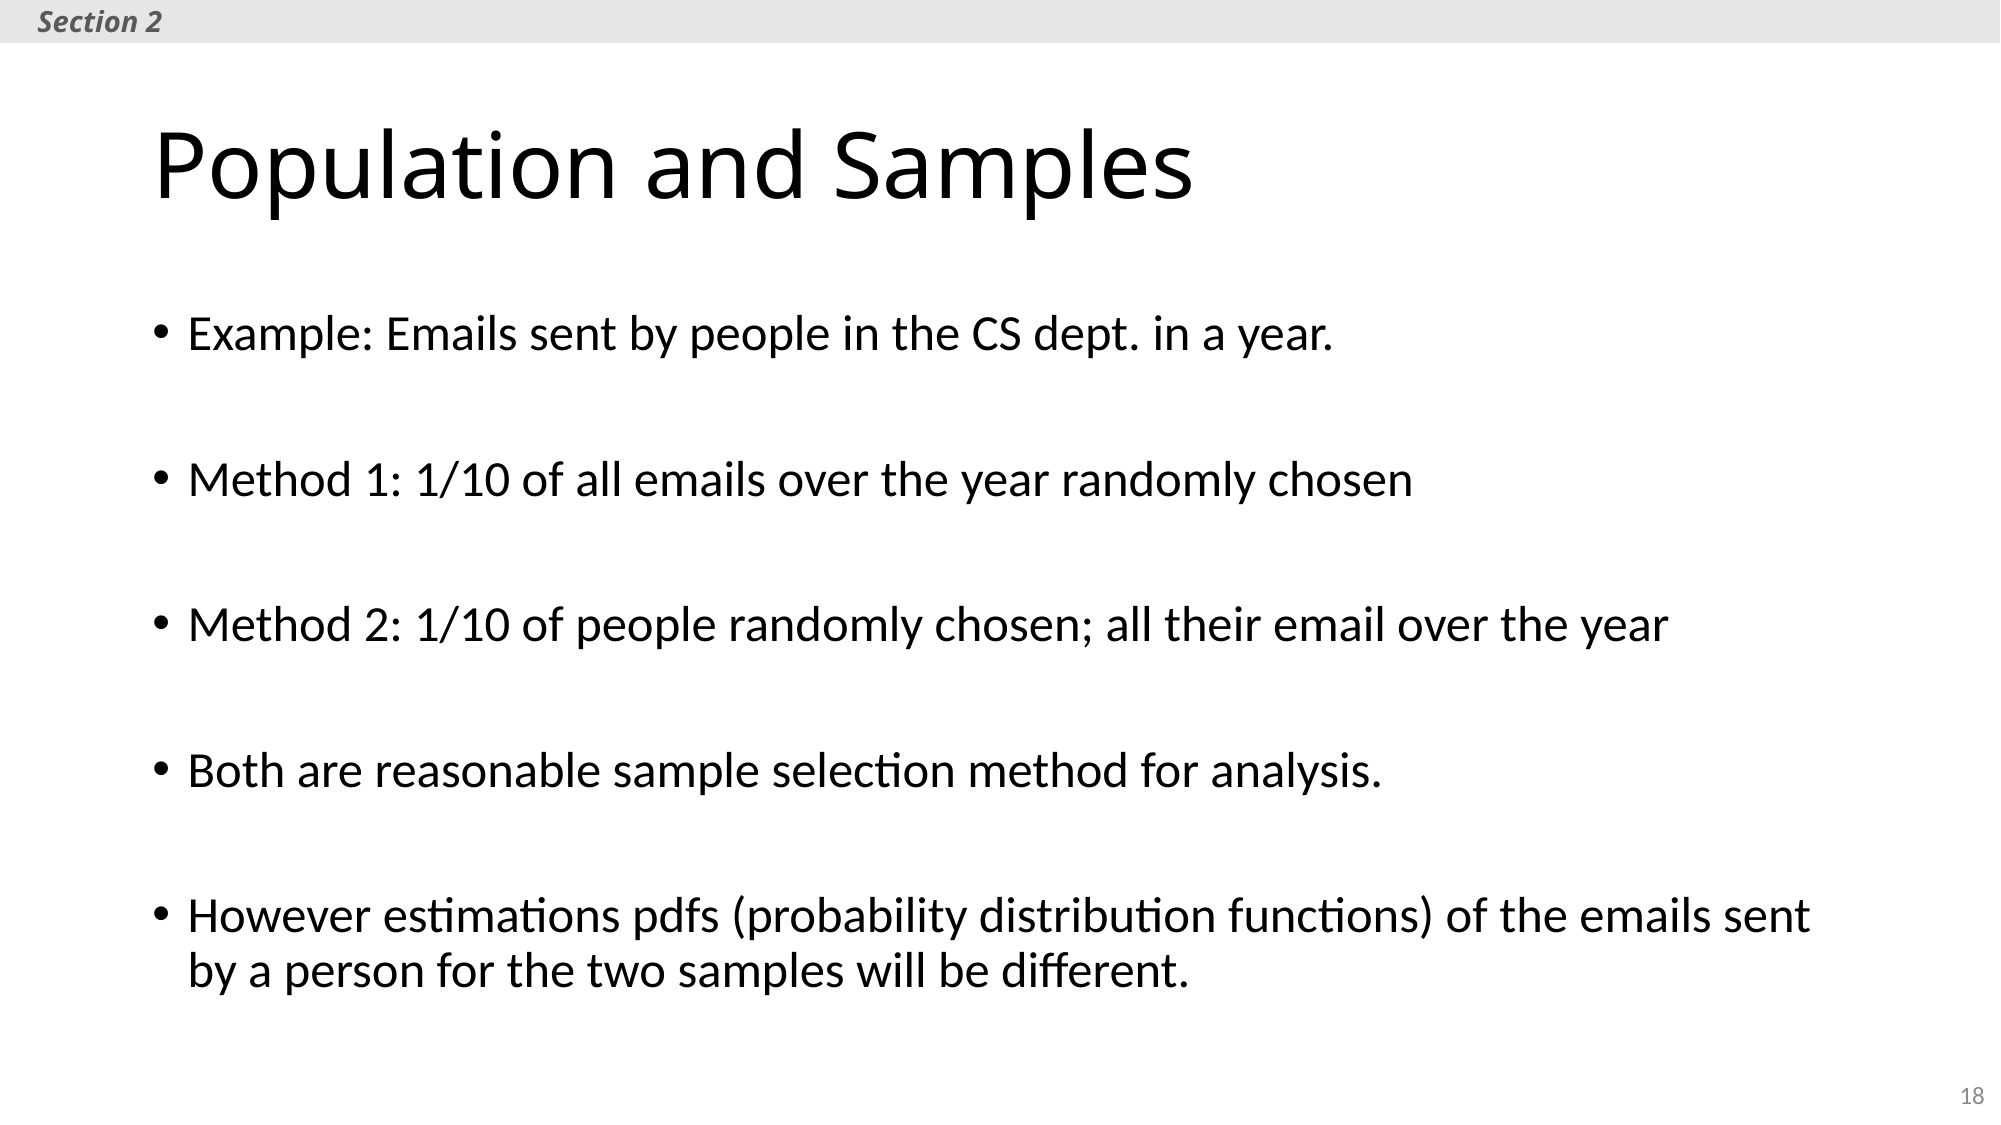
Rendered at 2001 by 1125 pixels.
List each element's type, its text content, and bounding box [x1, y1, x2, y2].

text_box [0, 0, 2000, 47]
title Population and Samples [137, 59, 1863, 278]
list Example: Emails sent by people in the CS dept. in a year. Method 1: 1/10 of all emails over the year randomly chosen Method 2: 1/10 of people randomly chosen; all their email over the year Both are reasonable sample selection method for analysis. However estimations pdfs (probability distribution functions) of the emails sent by a person for the two samples will be different. [137, 299, 1863, 1014]
slide_number 18 [1550, 1064, 2000, 1125]
